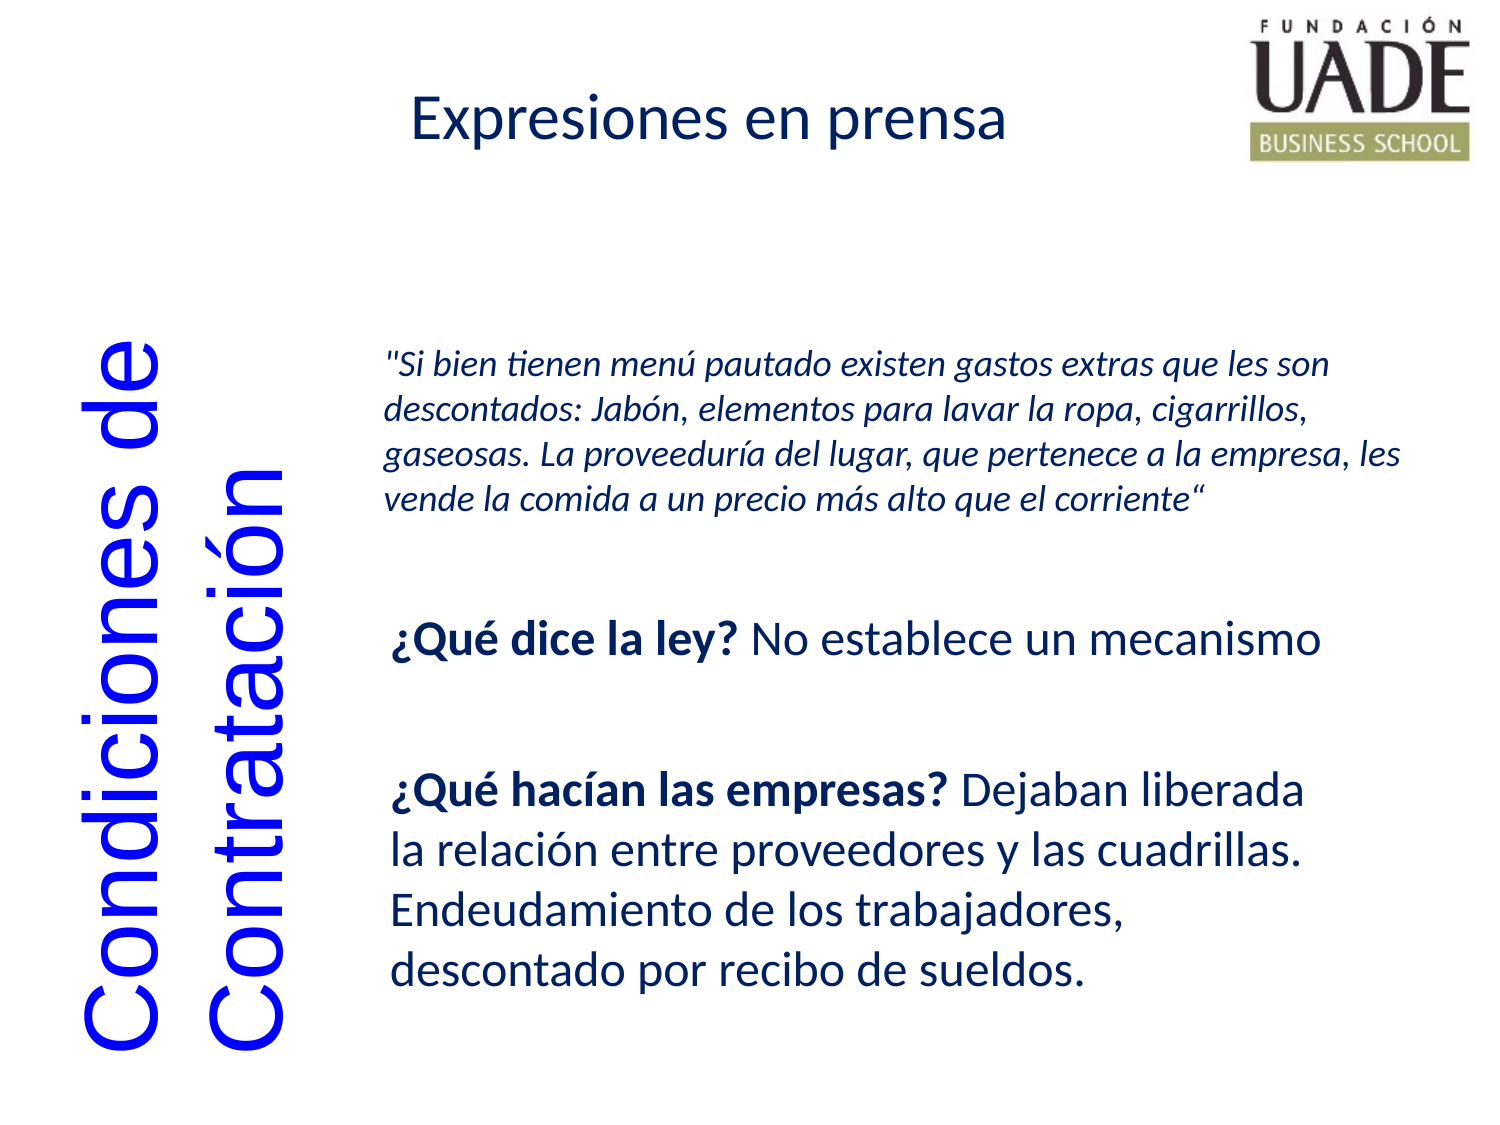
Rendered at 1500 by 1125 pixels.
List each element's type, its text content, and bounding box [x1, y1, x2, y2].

picture [1245, 14, 1474, 165]
text_box Condiciones de Contratación [53, 336, 304, 1057]
text_box ¿Qué hacían las empresas? Dejaban liberada la relación entre proveedores y las cuadrillas. Endeudamiento de los trabajadores, descontado por recibo de sueldos. [375, 749, 1367, 1005]
text_box "Si bien tienen menú pautado existen gastos extras que les son descontados: Jabón, elementos para lavar la ropa, cigarrillos, gaseosas. La proveeduría del lugar, que pertenece a la empresa, les vende la comida a un precio más alto que el corriente“ [383, 339, 1411, 610]
title Expresiones en prensa [53, 66, 1240, 161]
text_box ¿Qué dice la ley? No establece un mecanismo [375, 597, 1367, 673]
